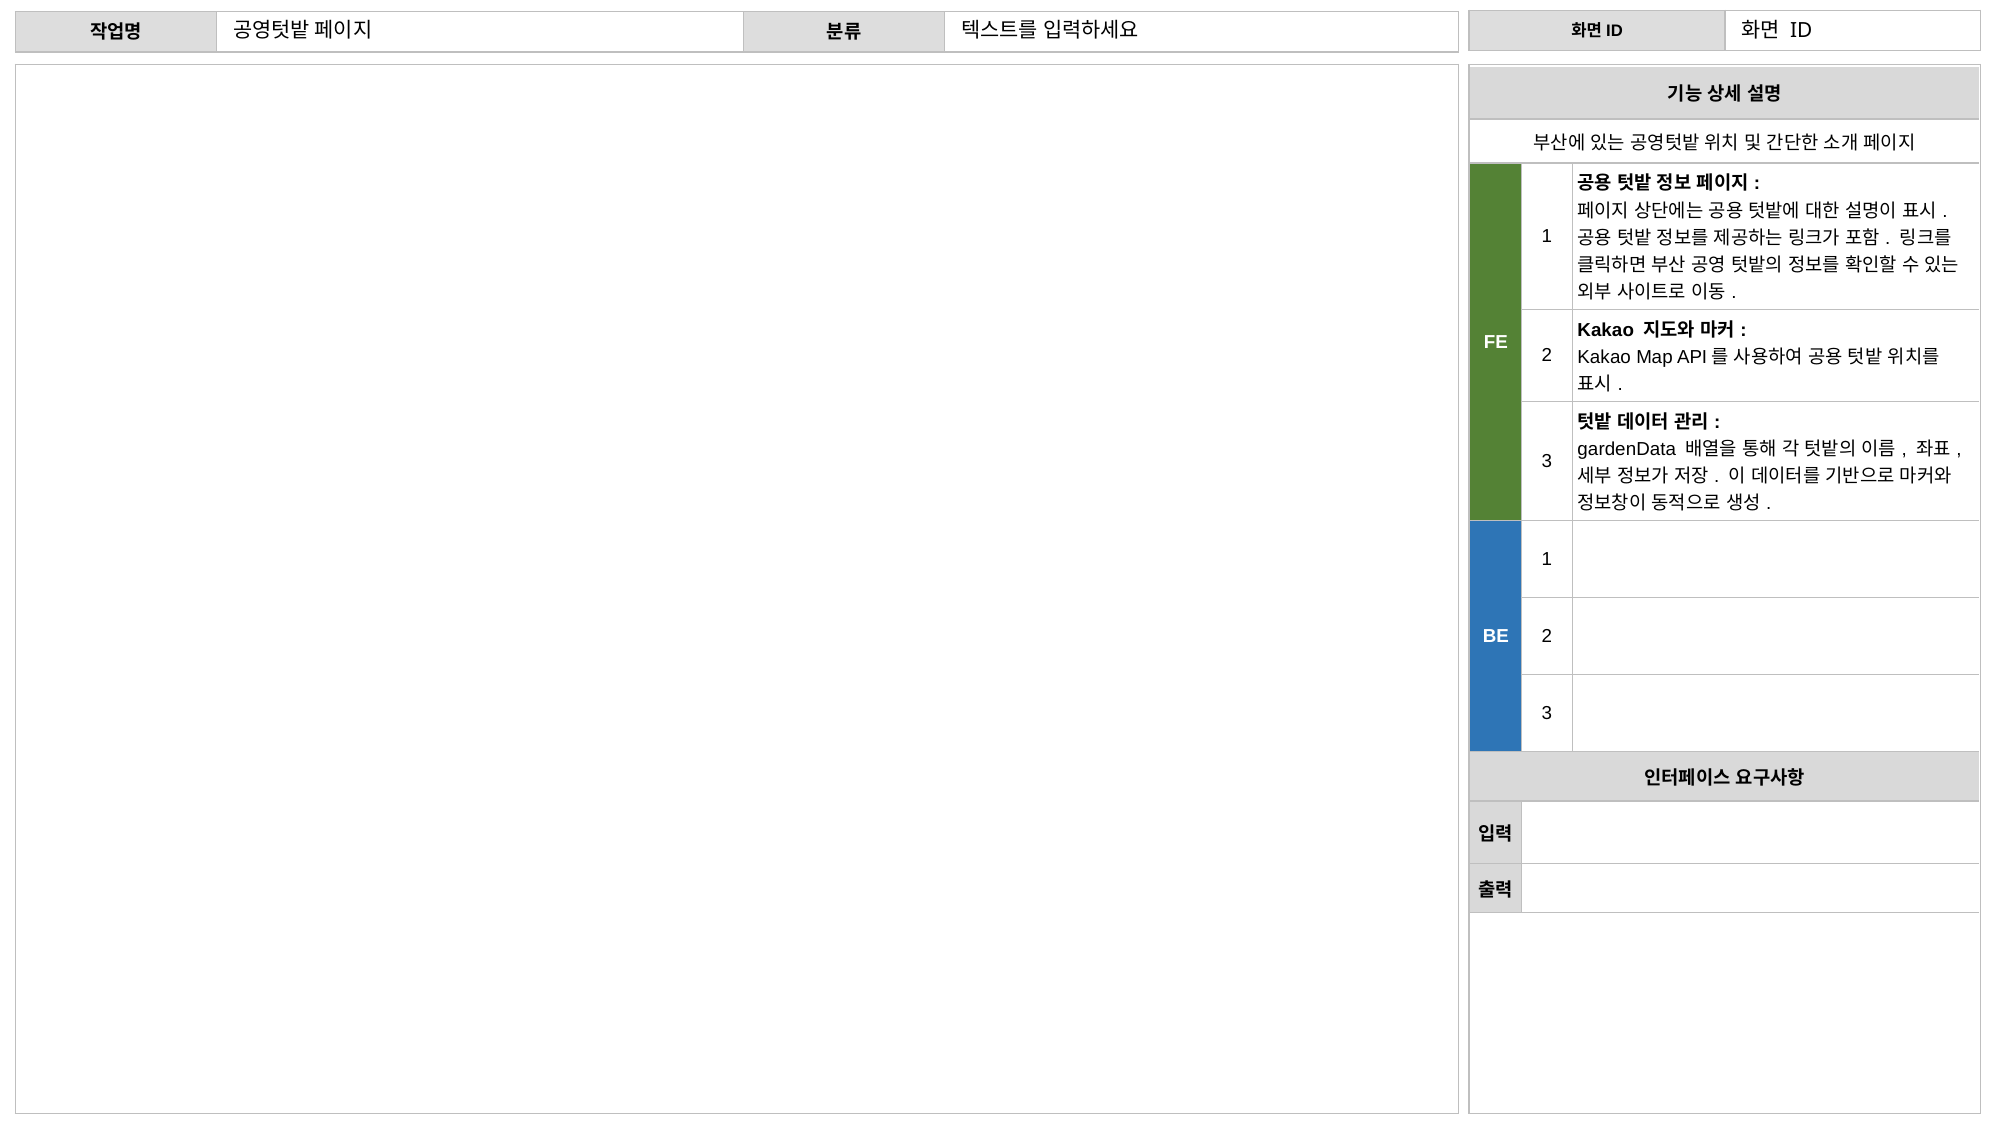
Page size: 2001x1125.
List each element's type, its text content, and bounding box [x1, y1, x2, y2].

table_cell FE [1470, 164, 1521, 520]
list 공영텃밭 페이지 [218, 11, 742, 51]
text_box 텍스트를 입력하세요 [946, 11, 1455, 51]
table_cell 2 [1522, 598, 1572, 674]
table_header 기능 상세 설명 [1470, 67, 1979, 118]
table_cell 1 [1522, 164, 1572, 309]
table_cell 3 [1522, 675, 1572, 751]
table_cell 출력 [1470, 864, 1521, 912]
table_cell [1522, 864, 1979, 912]
table_cell [1573, 521, 1979, 597]
table_cell 텃밭 데이터 관리: gardenData 배열을 통해 각 텃밭의 이름, 좌표, 세부 정보가 저장. 이 데이터를 기반으로 마커와 정보창이 동적으로 생성. [1573, 402, 1979, 520]
text_box 화면 ID [1726, 11, 1979, 51]
table_cell Kakao 지도와 마커: Kakao Map API를 사용하여 공용 텃밭 위치를 표시. [1573, 310, 1979, 401]
table_cell [1573, 598, 1979, 674]
table_cell 인터페이스 요구사항 [1470, 752, 1979, 800]
table_cell 2 [1522, 310, 1572, 401]
table_cell 3 [1522, 402, 1572, 520]
table_cell 입력 [1470, 802, 1521, 863]
table_cell 공용 텃밭 정보 페이지: 페이지 상단에는 공용 텃밭에 대한 설명이 표시. 공용 텃밭 정보를 제공하는 링크가 포함. 링크를 클릭하면 부산 공영 텃밭의 정보를 확인할 수 있는 외부 사이트로 이동. [1573, 164, 1979, 309]
table_cell 1 [1522, 521, 1572, 597]
table_cell 부산에 있는 공영텃밭 위치 및 간단한 소개 페이지 [1470, 120, 1979, 162]
table_cell [1522, 802, 1979, 863]
table_cell BE [1470, 521, 1521, 751]
table_cell [1573, 675, 1979, 751]
